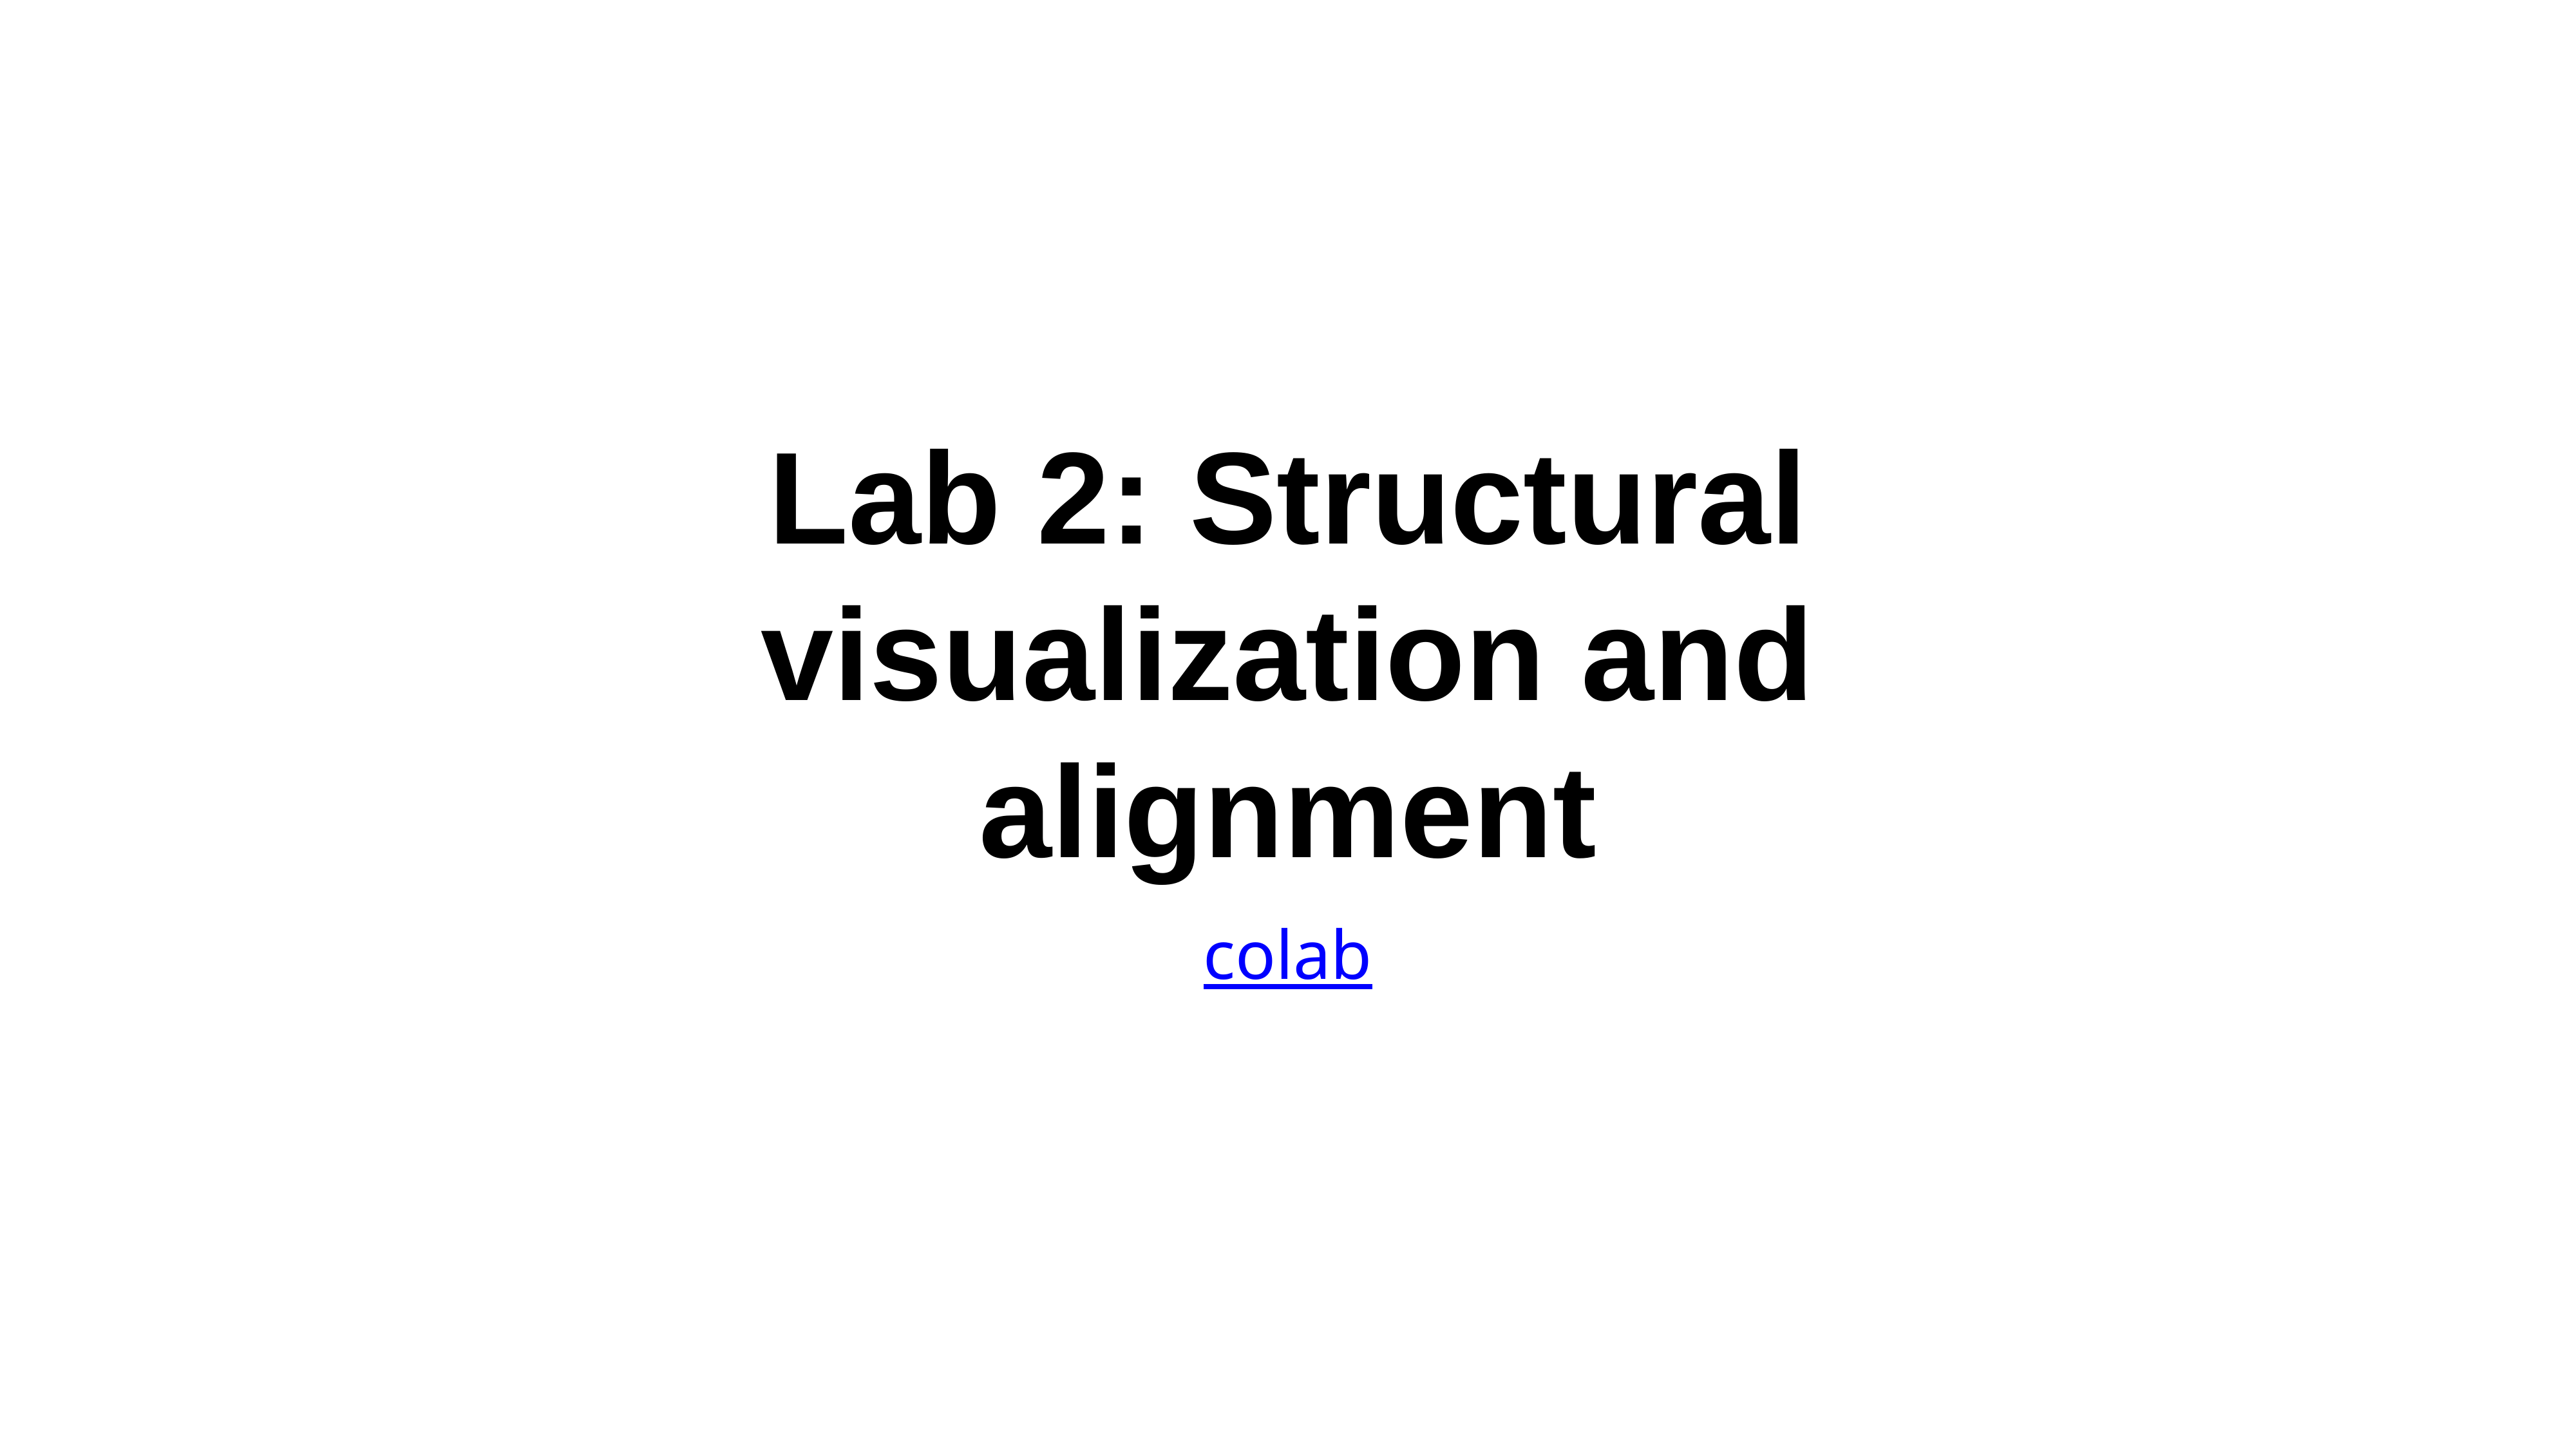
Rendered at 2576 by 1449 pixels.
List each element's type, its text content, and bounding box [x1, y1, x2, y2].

text_box colab [1195, 904, 1380, 1012]
title Lab 2: Structural visualization and alignment [510, 402, 2066, 894]
